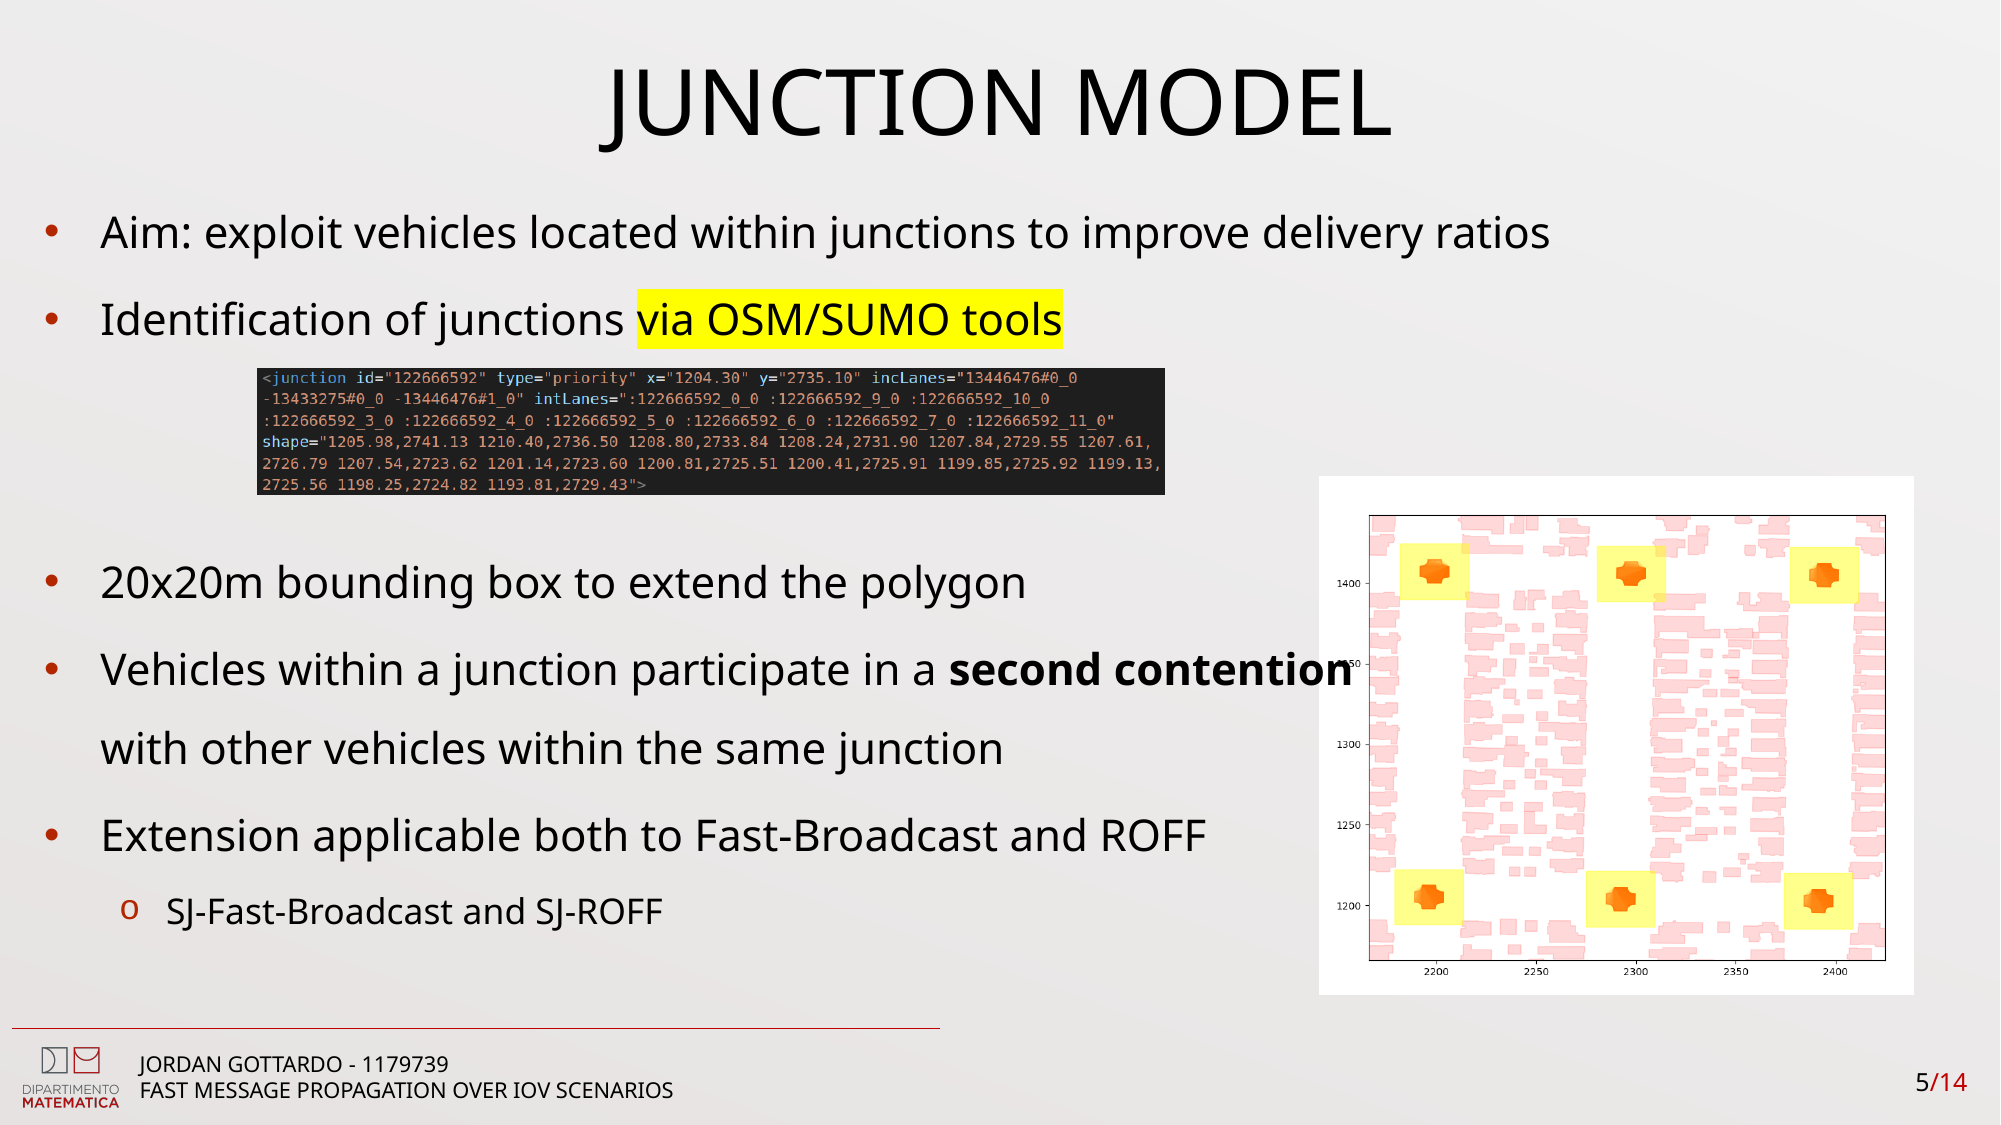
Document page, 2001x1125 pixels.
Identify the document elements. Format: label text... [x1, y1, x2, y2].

list Aim: exploit vehicles located within junctions to improve delivery ratios Identification of junctions via OSM/SUMO tools 20x20m bounding box to extend the polygon Vehicles within a junction participate in a second contention with other vehicles within the same junction Extension applicable both to Fast-Broadcast and ROFF SJ-Fast-Broadcast and SJ-ROFF [29, 170, 1713, 995]
picture [23, 1047, 119, 1108]
picture [257, 368, 1165, 495]
picture [1319, 476, 1914, 995]
text_box JUNCTION MODEL [0, 0, 2000, 208]
text_box 5 [1885, 1058, 1945, 1104]
